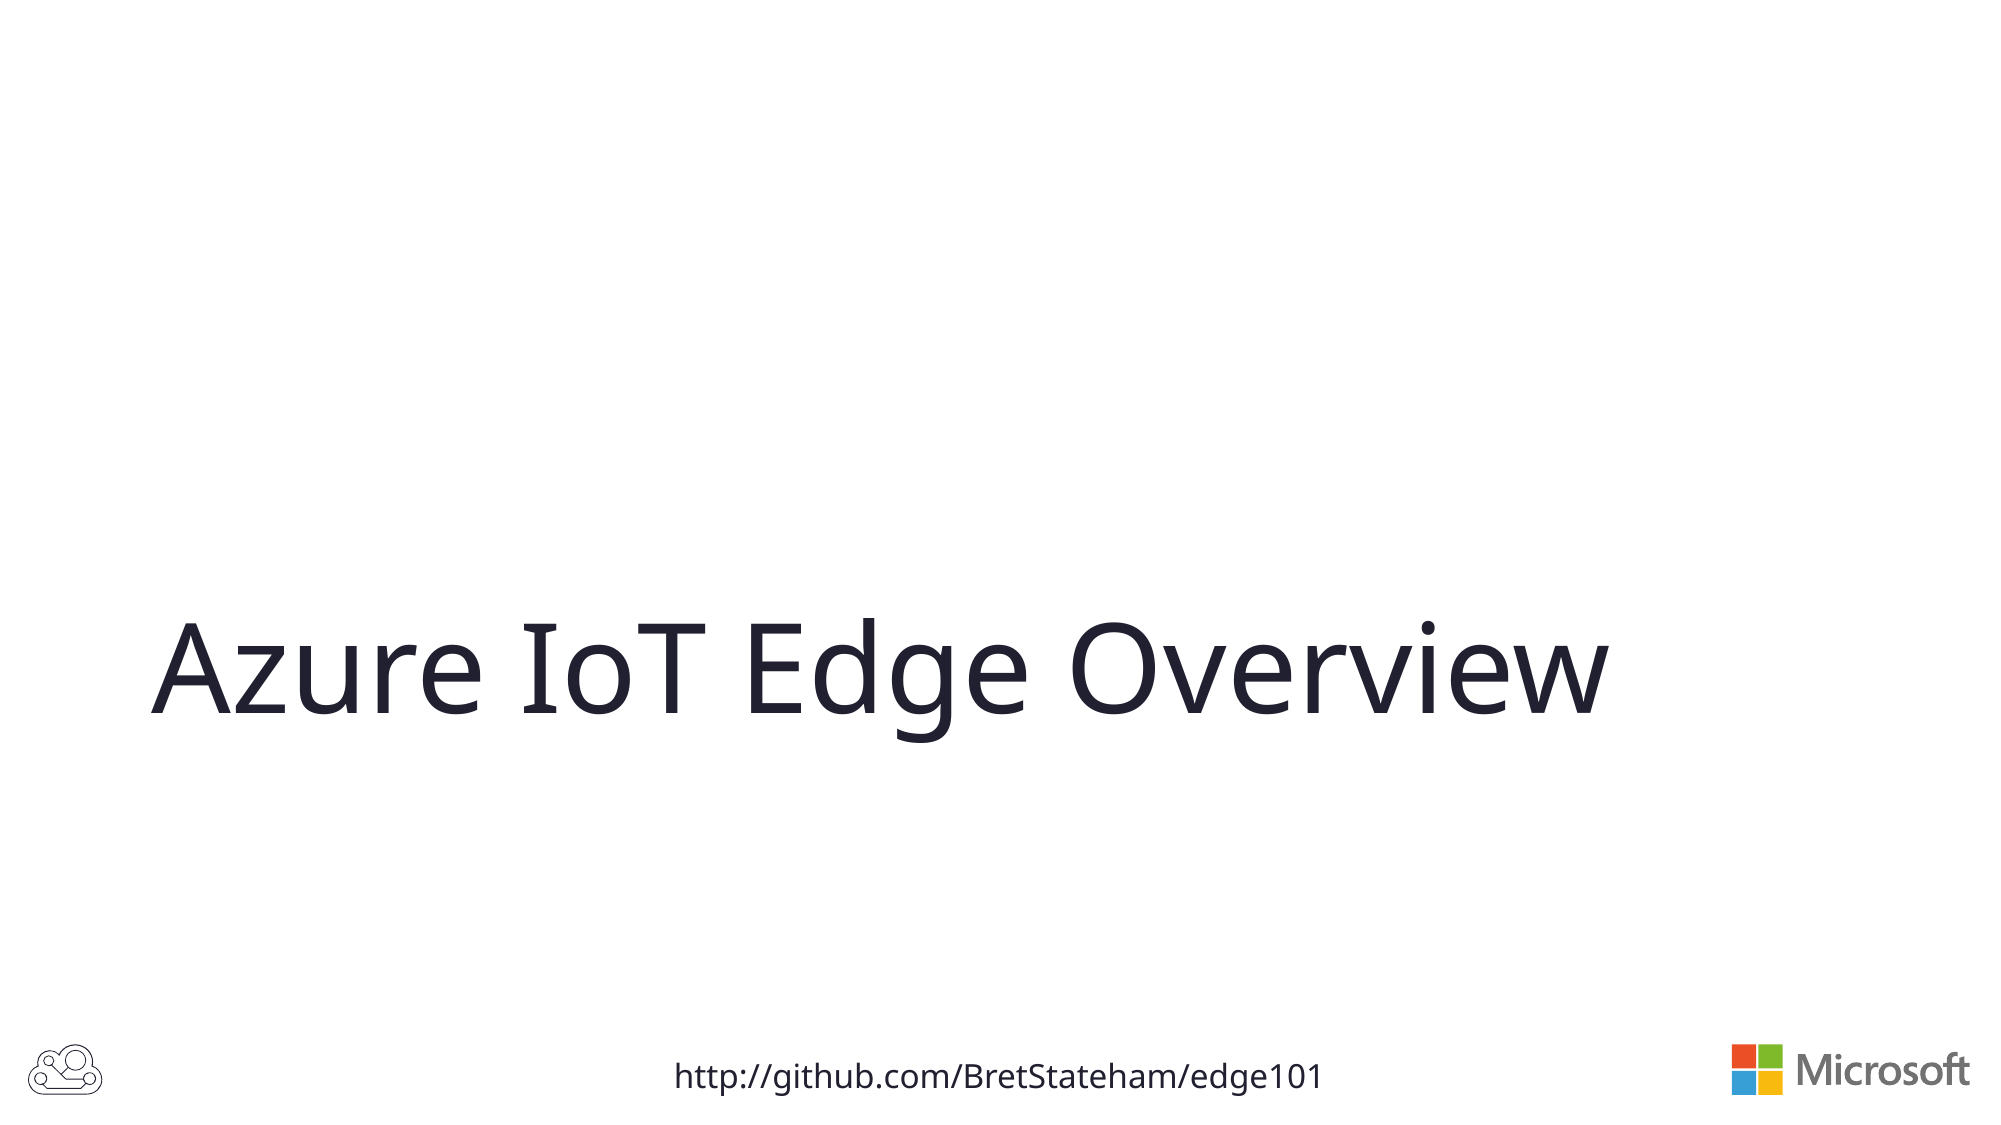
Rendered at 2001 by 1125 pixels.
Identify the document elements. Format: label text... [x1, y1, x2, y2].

title Azure IoT Edge Overview [136, 280, 1862, 749]
